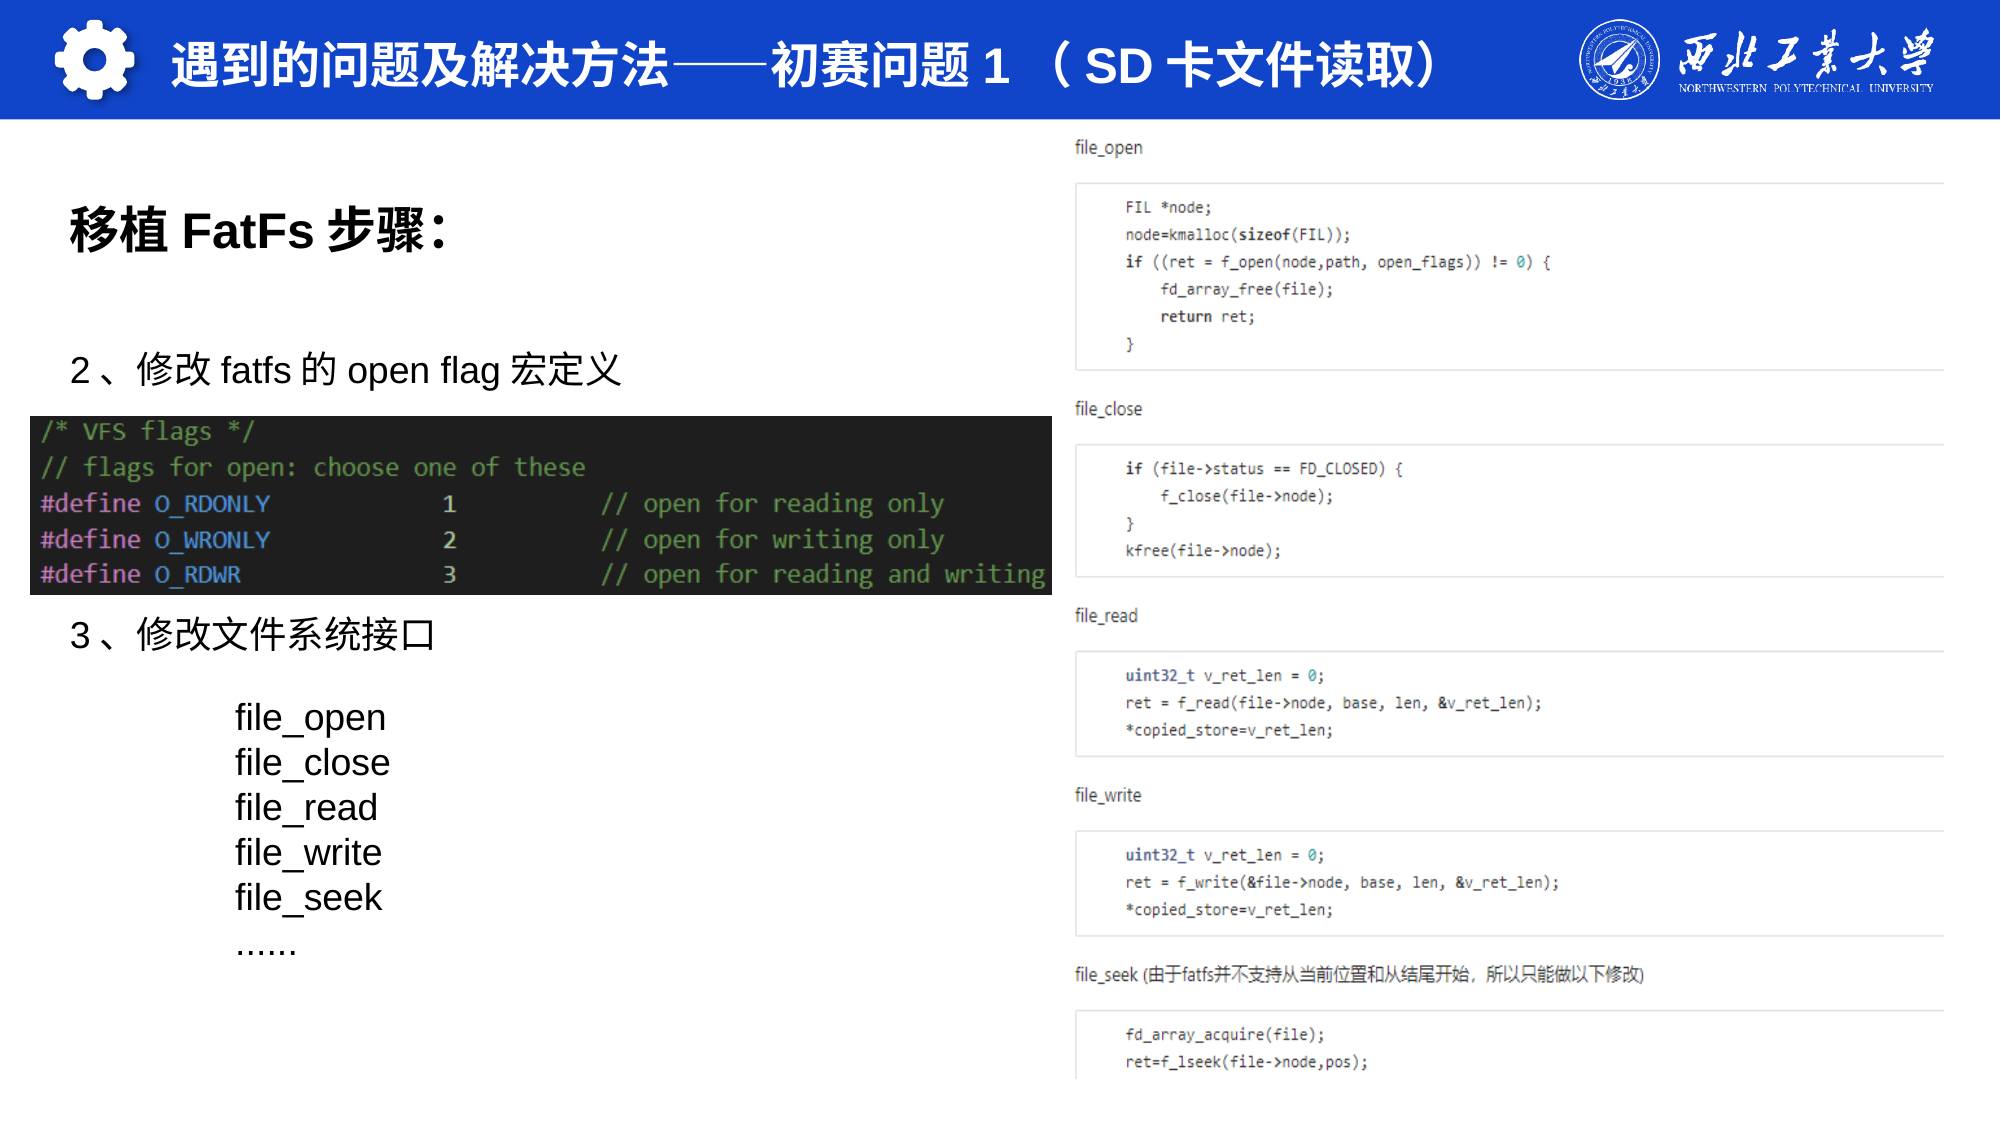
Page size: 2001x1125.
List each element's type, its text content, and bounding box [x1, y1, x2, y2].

picture [1064, 134, 1944, 1079]
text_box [0, 0, 2000, 120]
text_box 移植FatFs步骤： [54, 191, 1064, 266]
text_box 2、修改fatfs的open flag宏定义 [54, 338, 717, 399]
picture [30, 416, 1052, 595]
text_box 3、修改文件系统接口 [54, 603, 717, 664]
text_box file_open file_close file_read file_write file_seek ...... [220, 685, 824, 971]
